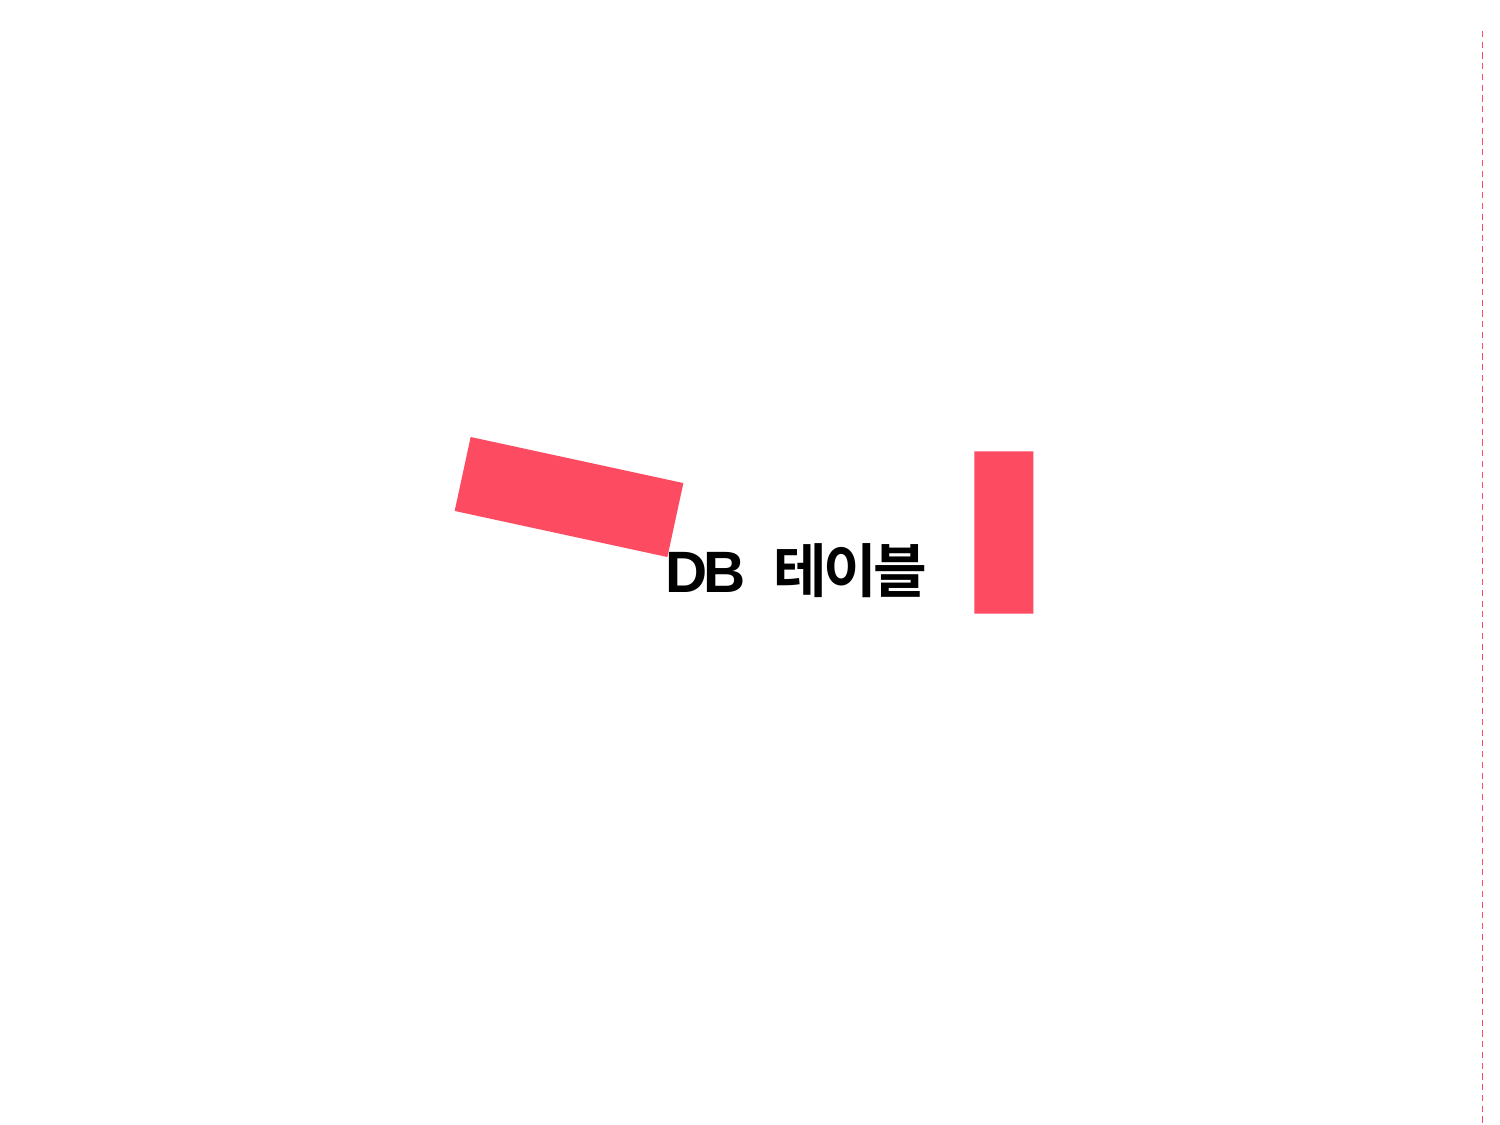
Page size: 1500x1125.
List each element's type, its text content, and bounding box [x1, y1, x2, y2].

text_box ? [972, 449, 1035, 616]
text_box DB 테이블 [643, 526, 942, 612]
text_box 사용한 [452, 434, 686, 554]
